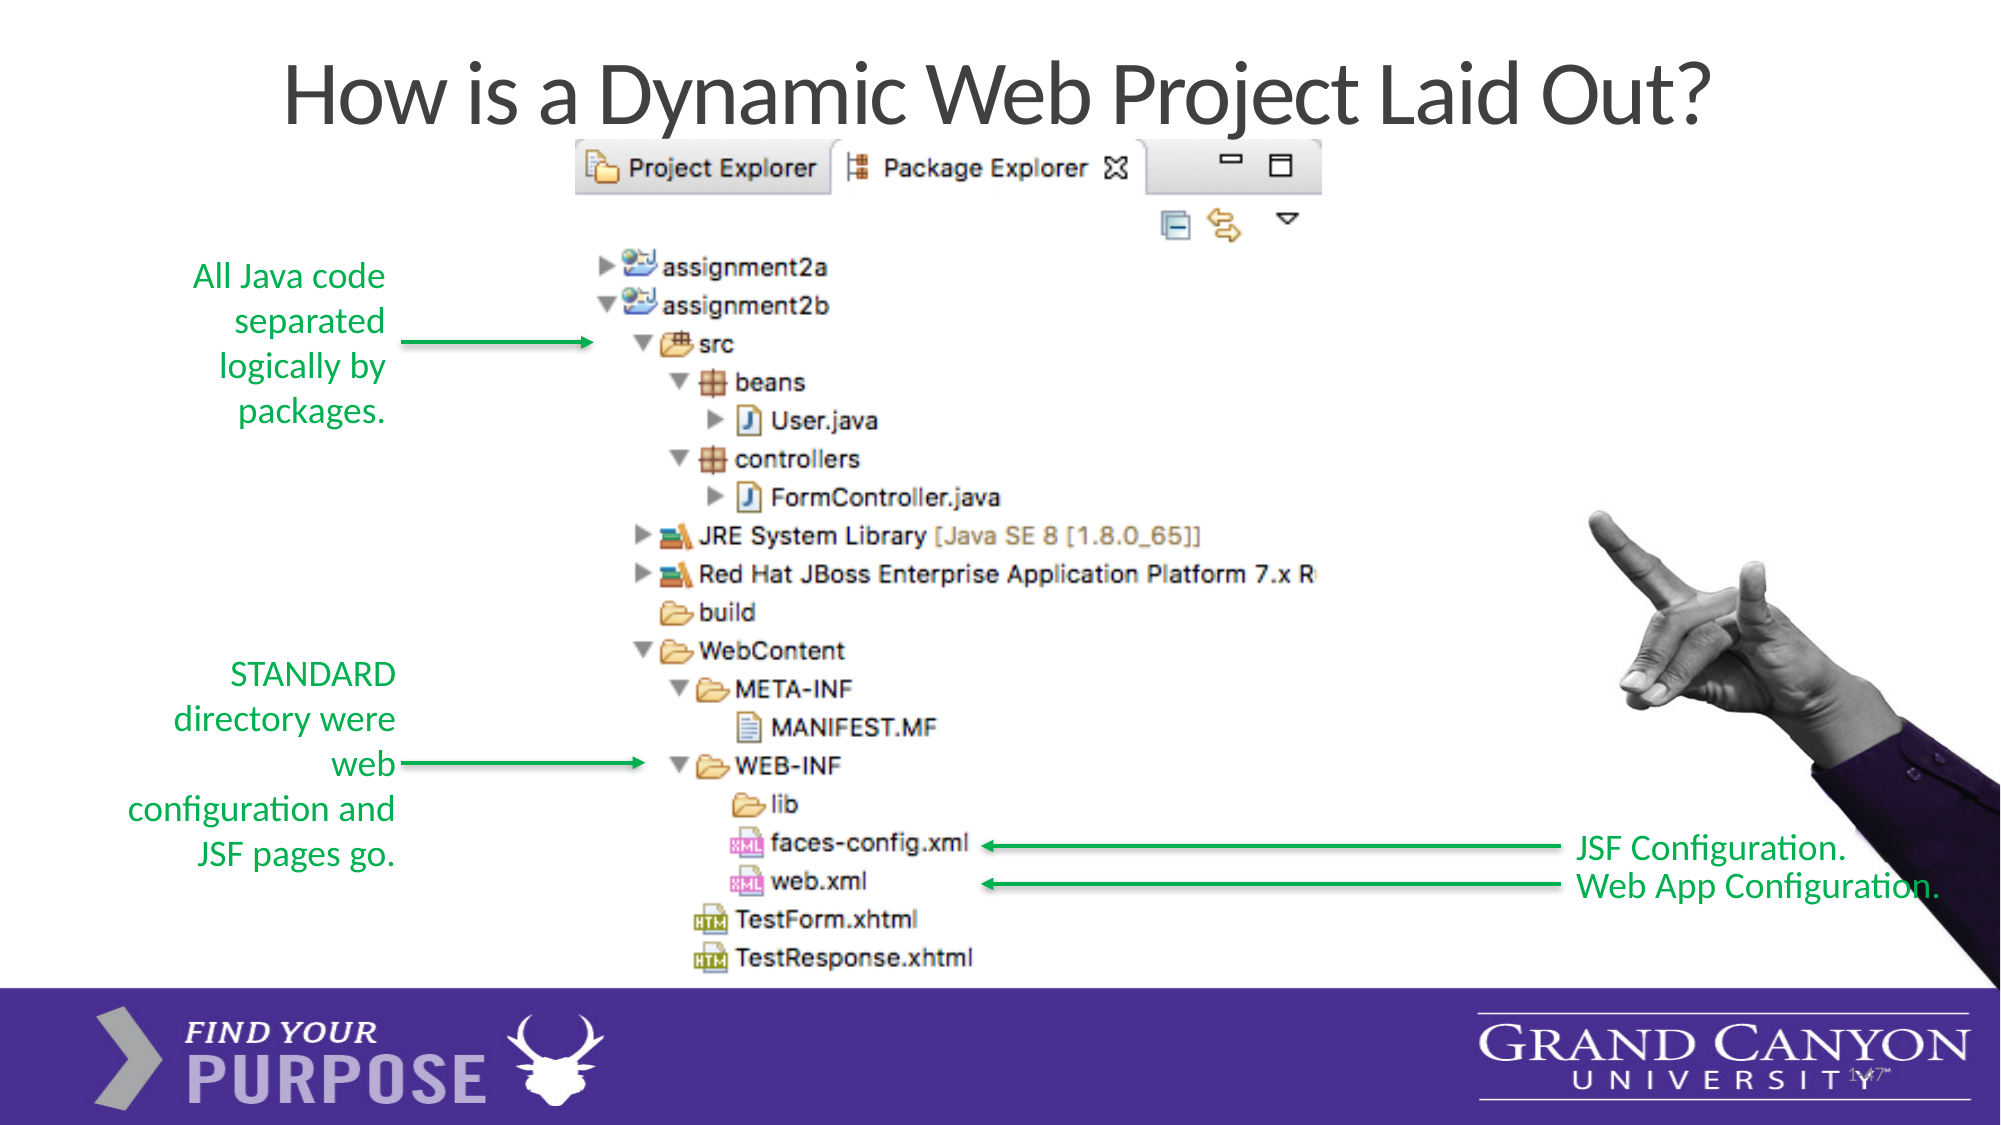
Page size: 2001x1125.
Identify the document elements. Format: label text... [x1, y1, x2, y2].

slide_number 1-47 [1433, 1042, 1900, 1103]
text_box STANDARD directory were web configuration and JSF pages go. [110, 641, 411, 882]
title How is a Dynamic Web Project Laid Out? [58, 37, 1941, 138]
text_box JSF Configuration. [1561, 815, 1934, 853]
text_box All Java code separated logically by packages. [100, 243, 401, 439]
picture [0, 0, 2001, 1125]
text_box Web App Configuration. [1561, 853, 1978, 914]
